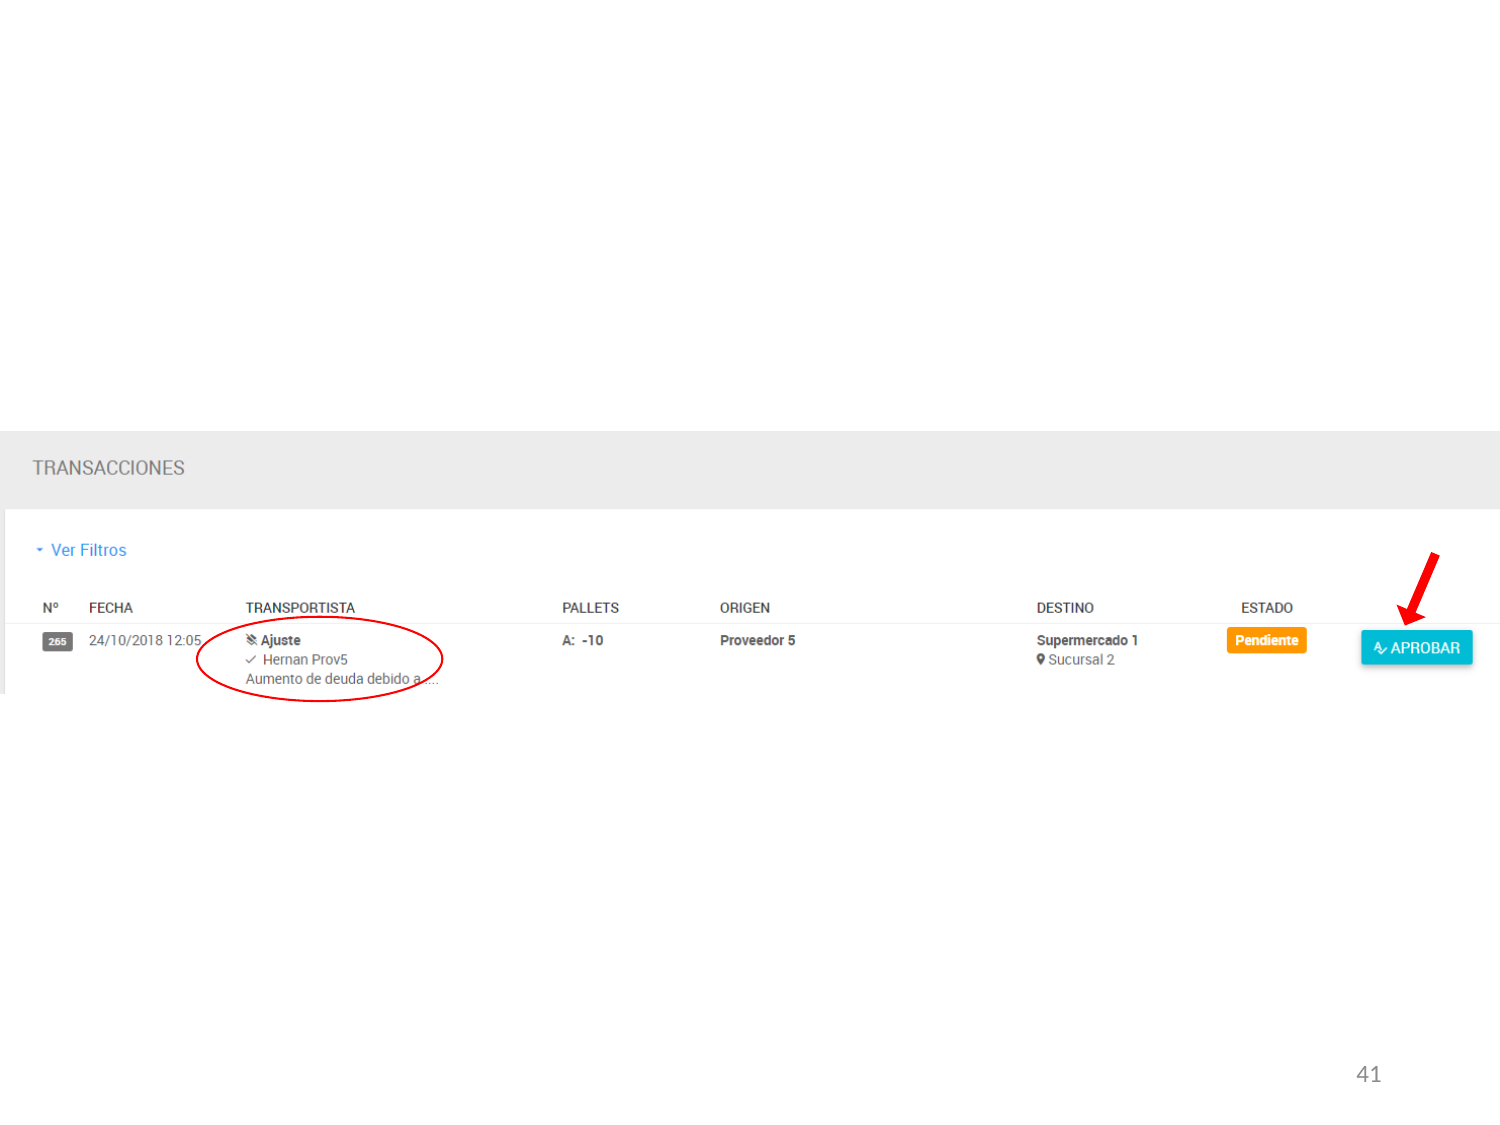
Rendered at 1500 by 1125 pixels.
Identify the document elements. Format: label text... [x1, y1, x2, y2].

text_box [0, 431, 1500, 702]
slide_number 41 [1059, 1042, 1397, 1103]
